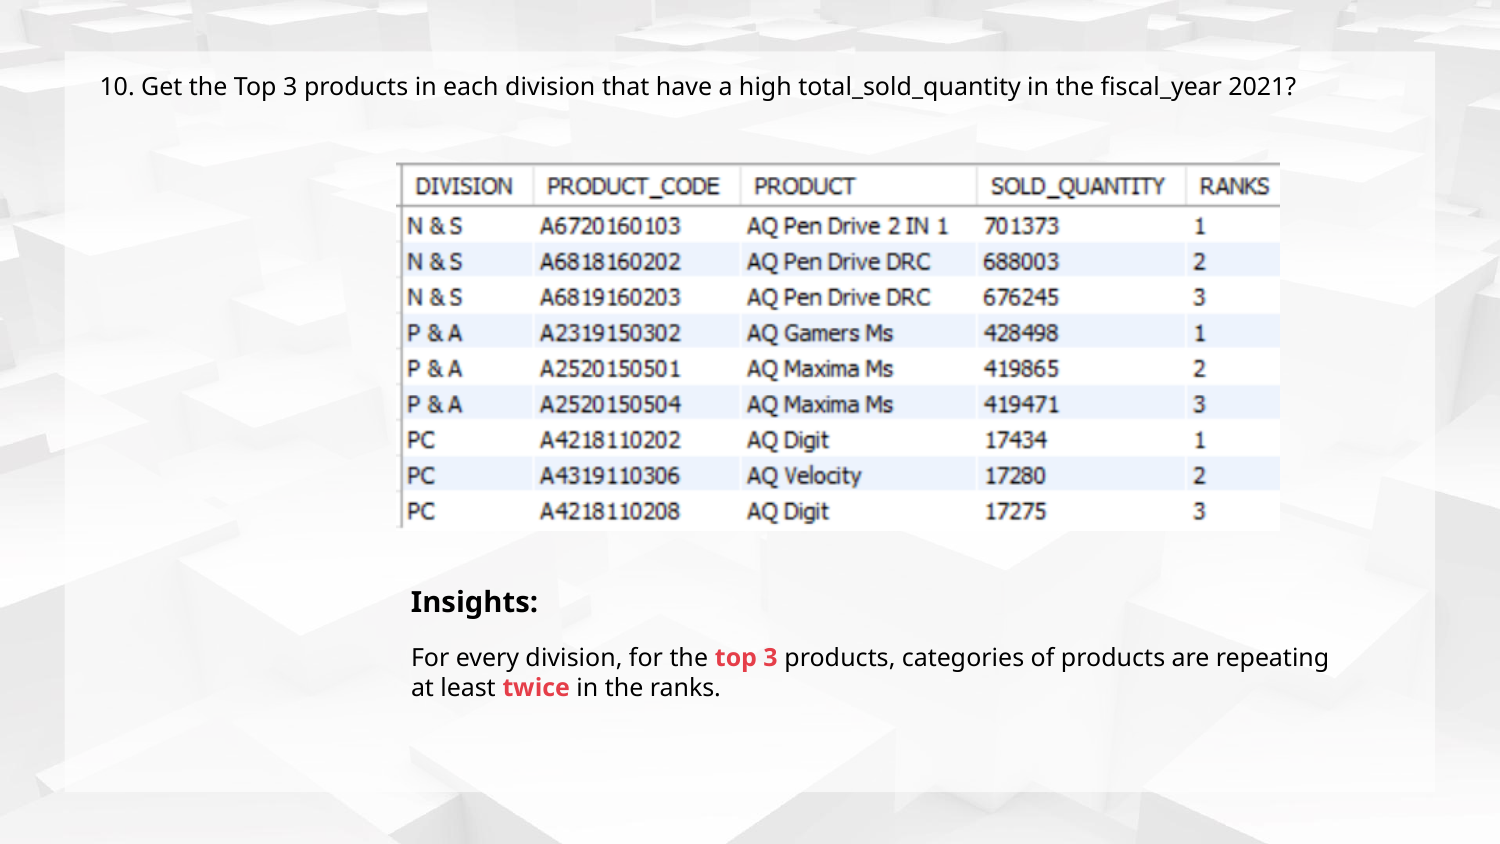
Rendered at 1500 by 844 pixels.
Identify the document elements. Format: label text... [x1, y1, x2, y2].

text_box For every division, for the top 3 products, categories of products are repeating at least twice in the ranks. [396, 626, 1372, 717]
picture [0, 0, 1500, 844]
text_box Insights: [396, 576, 562, 626]
text_box 10. Get the Top 3 products in each division that have a high total_sold_quantity in the fiscal_year 2021? [84, 55, 1453, 116]
